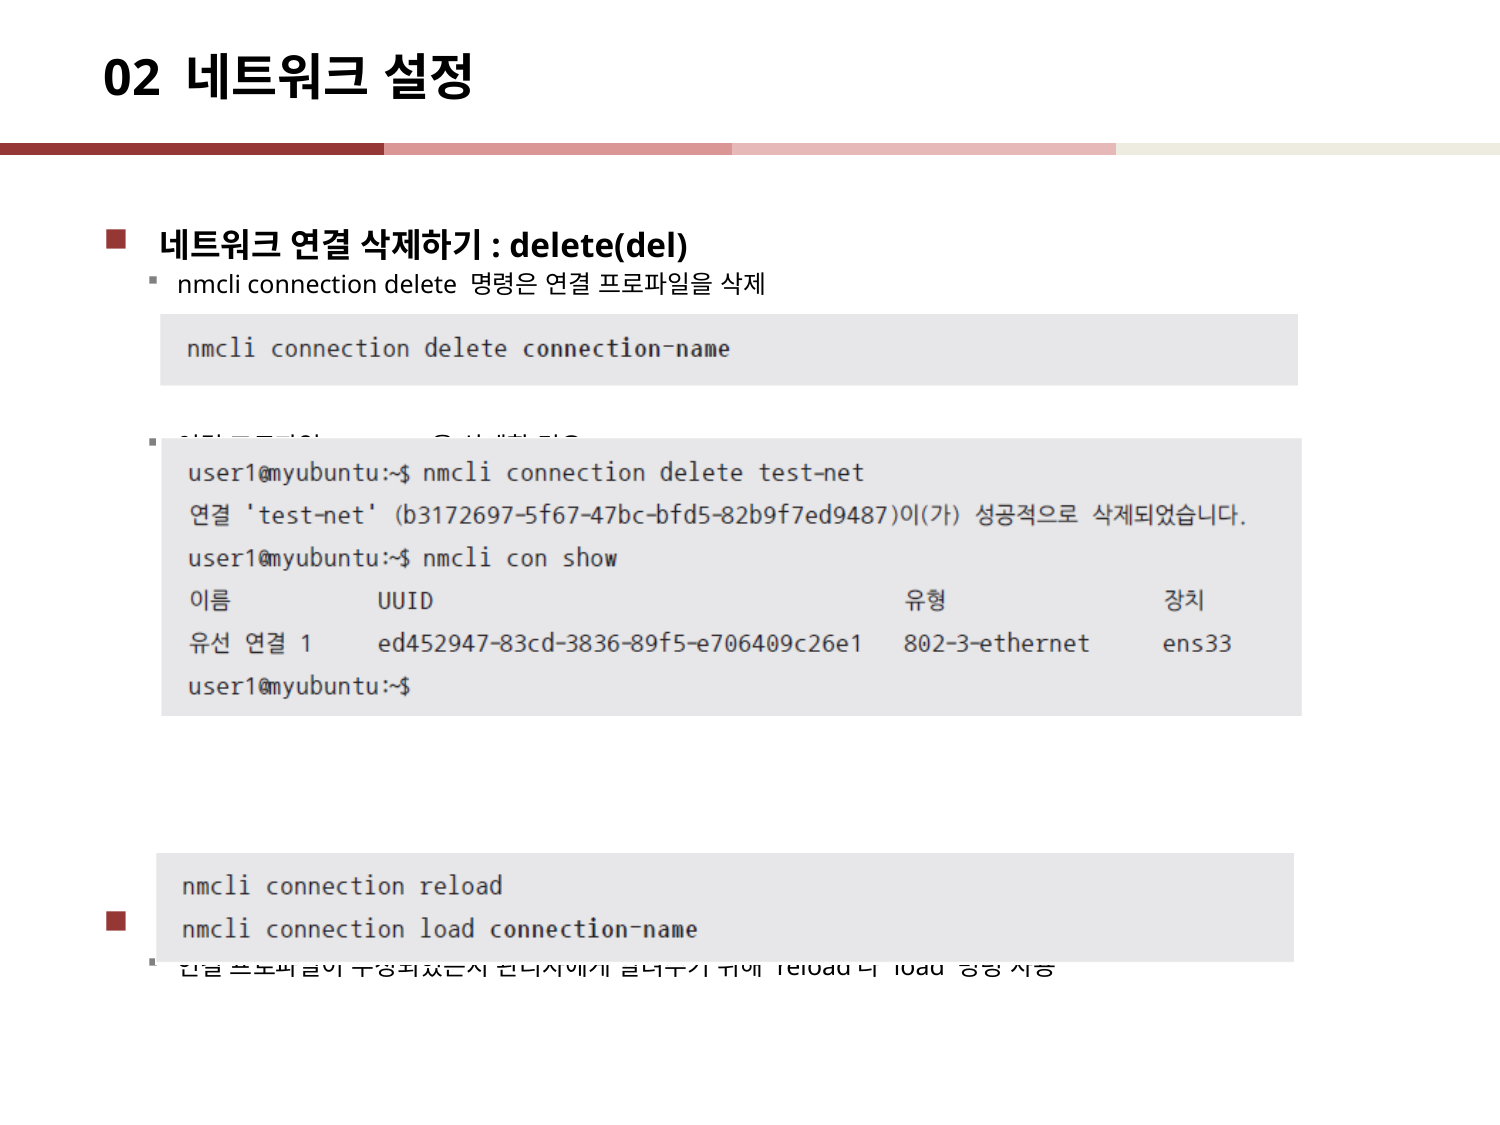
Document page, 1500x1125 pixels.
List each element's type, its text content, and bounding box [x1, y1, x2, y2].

title 02 네트워크 설정 [88, 30, 1330, 121]
picture [155, 853, 1294, 965]
list 네트워크 연결 삭제하기: delete(del) nmcli connection delete 명령은 연결 프로파일을 삭제 연결 프로파일 test-net을 삭제할 경우 네트워크 연결 프로파일 읽어오기: reload, load 연결 프로파일이 수정되었는지 관리자에게 알려주기 위해 reload나 load 명령 사용 [88, 196, 1436, 1083]
picture [156, 437, 1312, 717]
picture [159, 314, 1298, 390]
